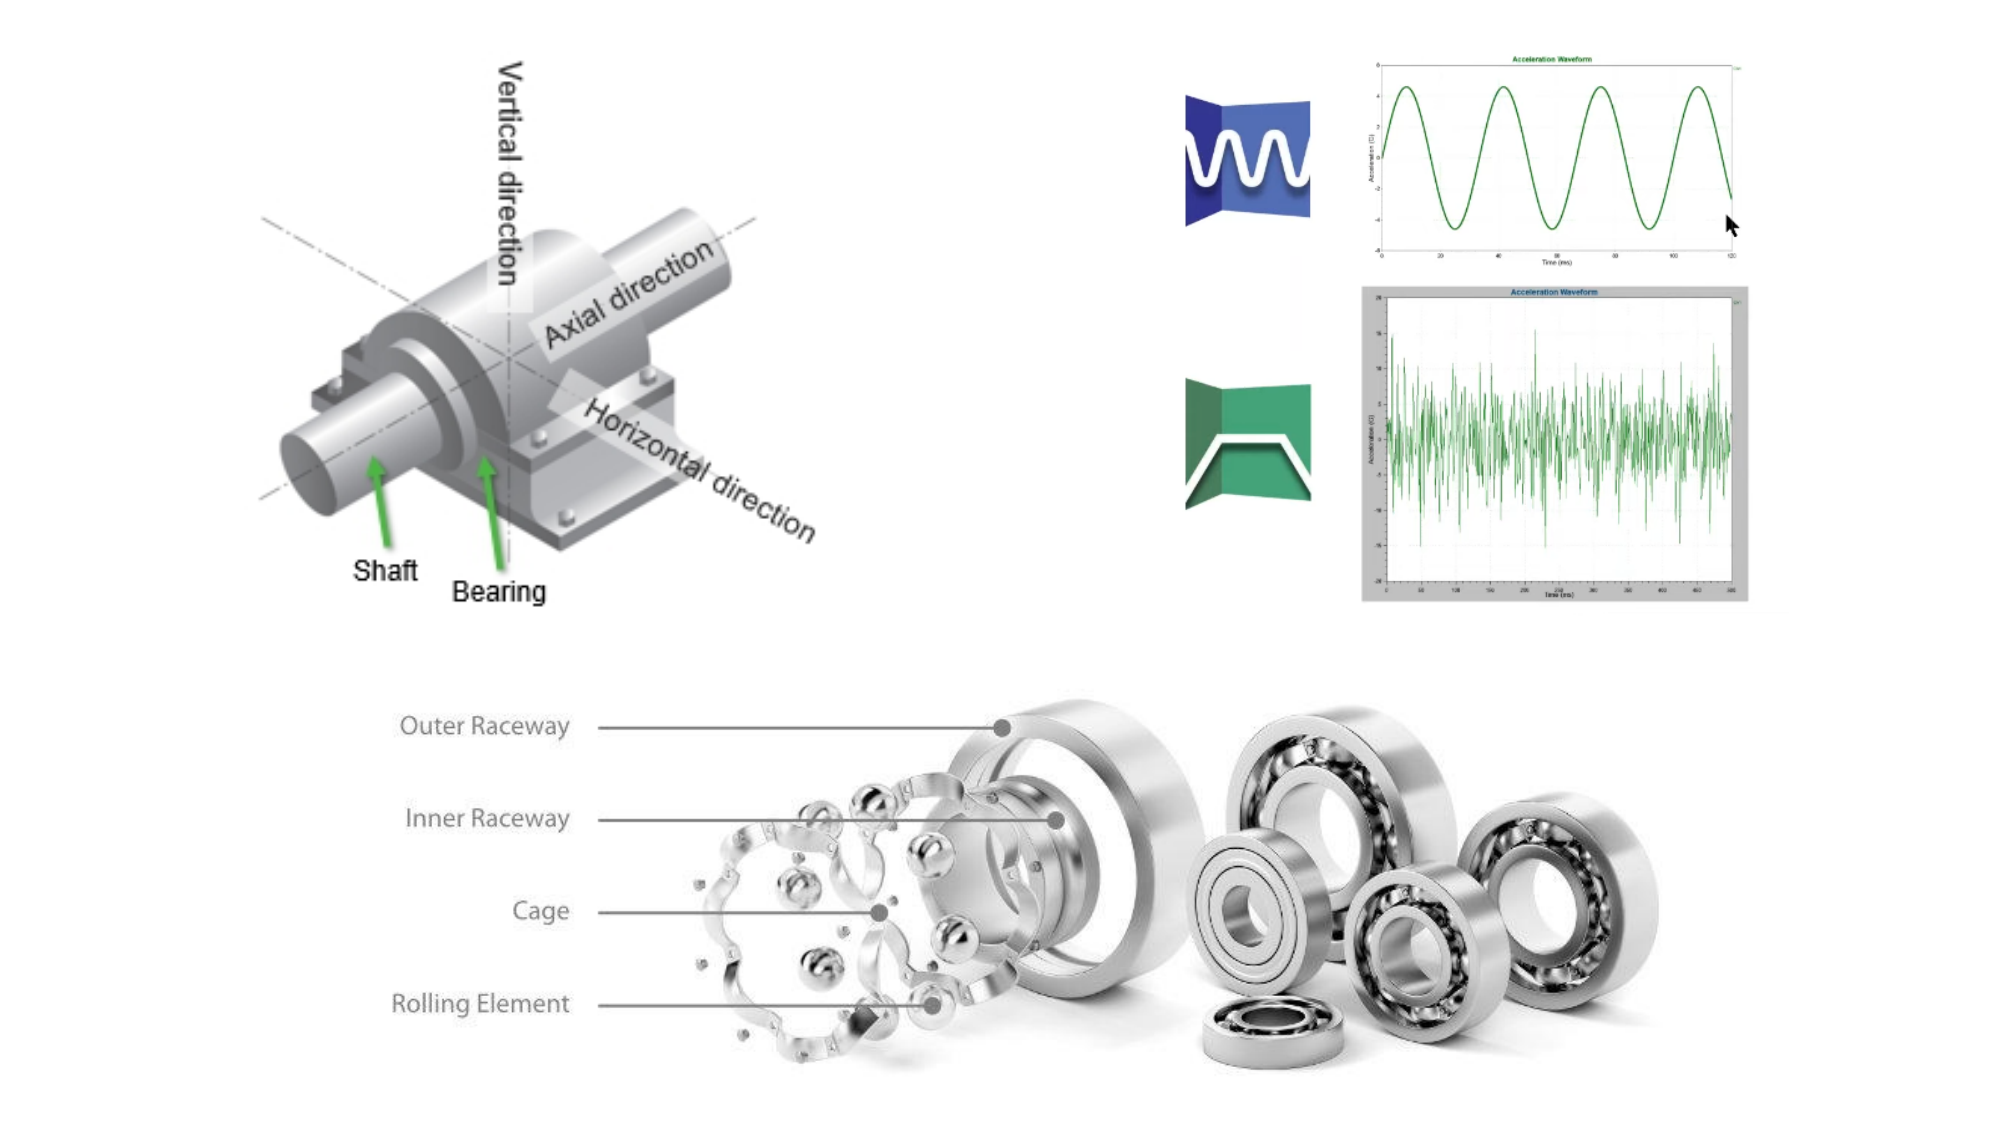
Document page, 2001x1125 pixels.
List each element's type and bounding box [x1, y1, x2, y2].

picture [1152, 0, 1789, 616]
picture [295, 652, 1727, 1125]
picture [242, 42, 828, 616]
